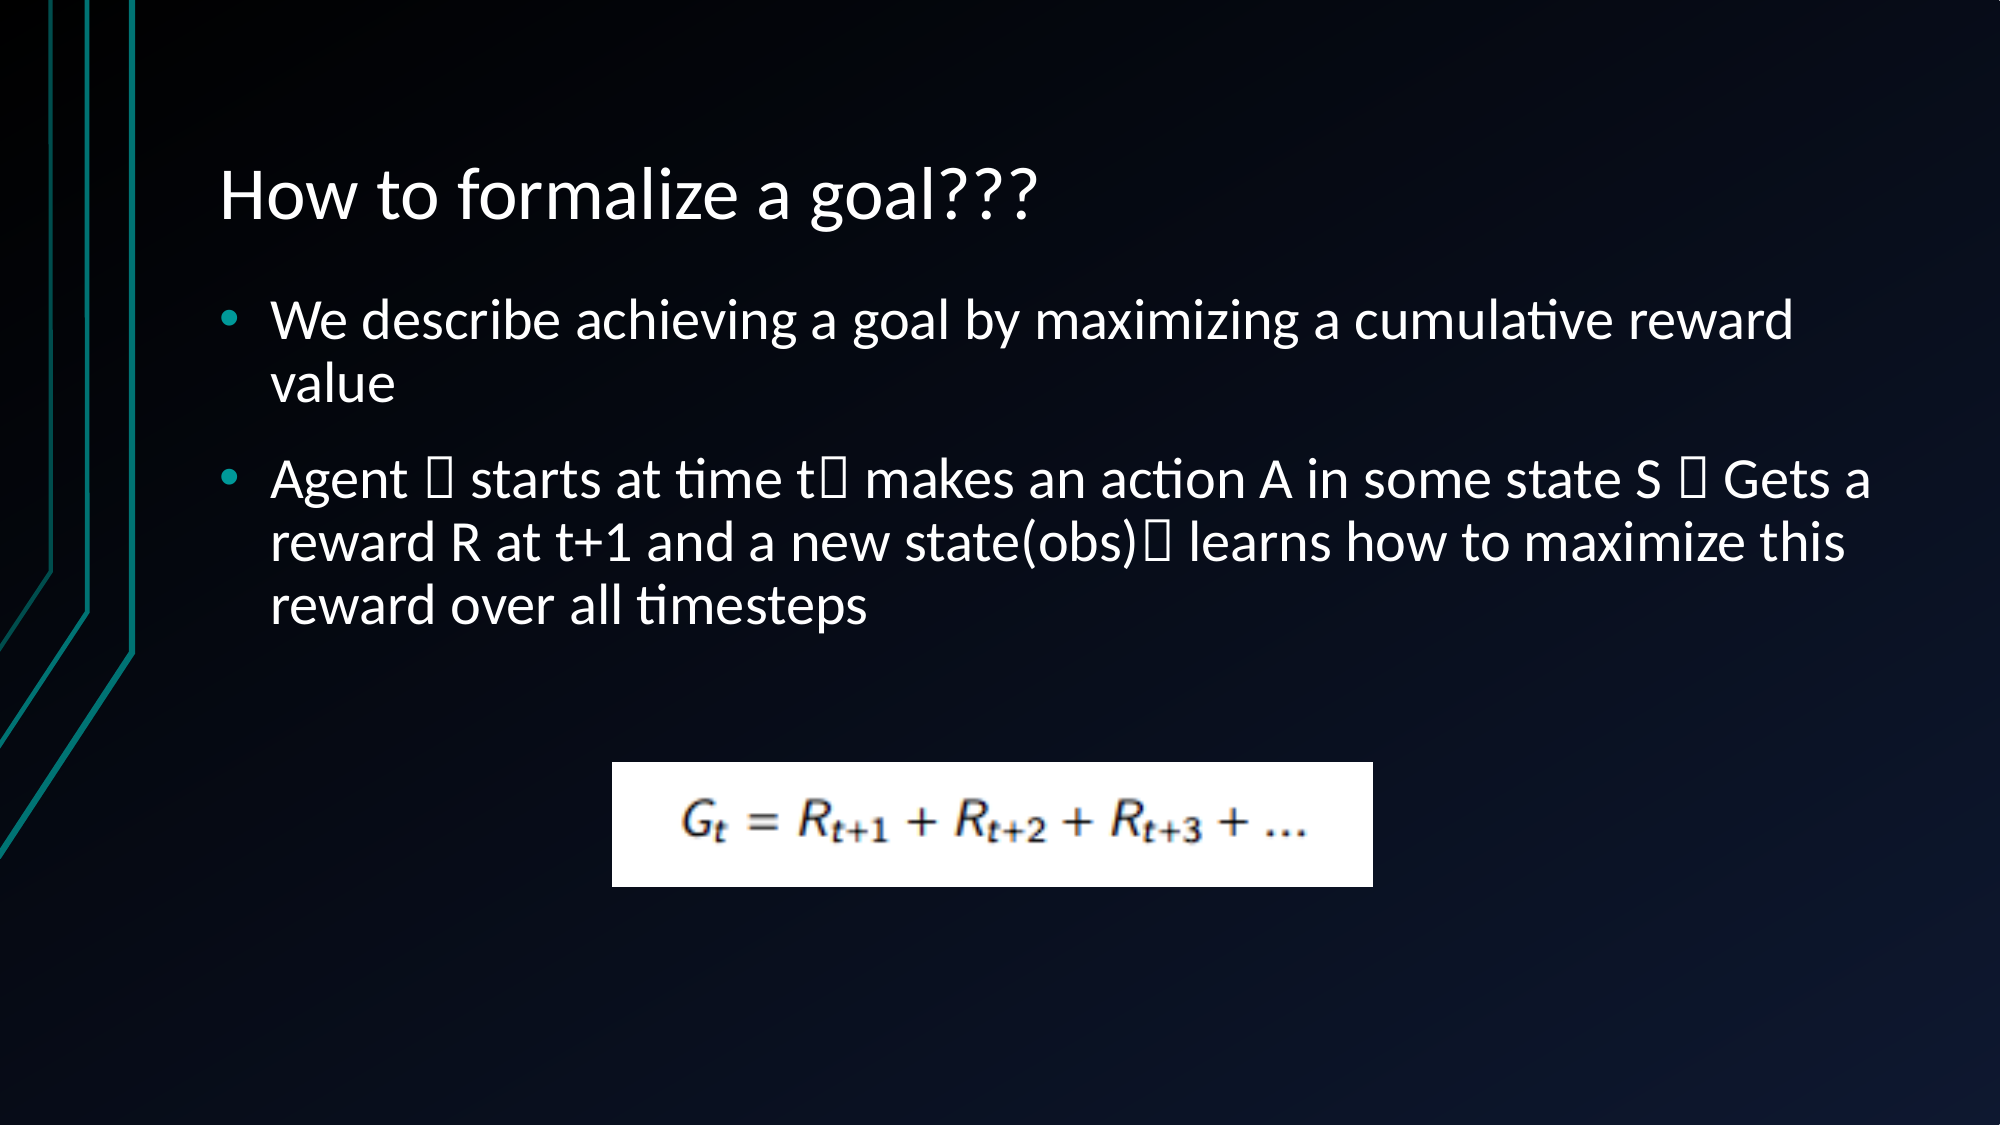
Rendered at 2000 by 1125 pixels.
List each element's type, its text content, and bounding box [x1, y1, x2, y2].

list We describe achieving a goal by maximizing a cumulative reward value Agent  starts at time t makes an action A in some state S  Gets a reward R at t+1 and a new state(obs) learns how to maximize this reward over all timesteps [199, 279, 1900, 1012]
picture [611, 762, 1373, 887]
title How to formalize a goal??? [199, 45, 1900, 246]
